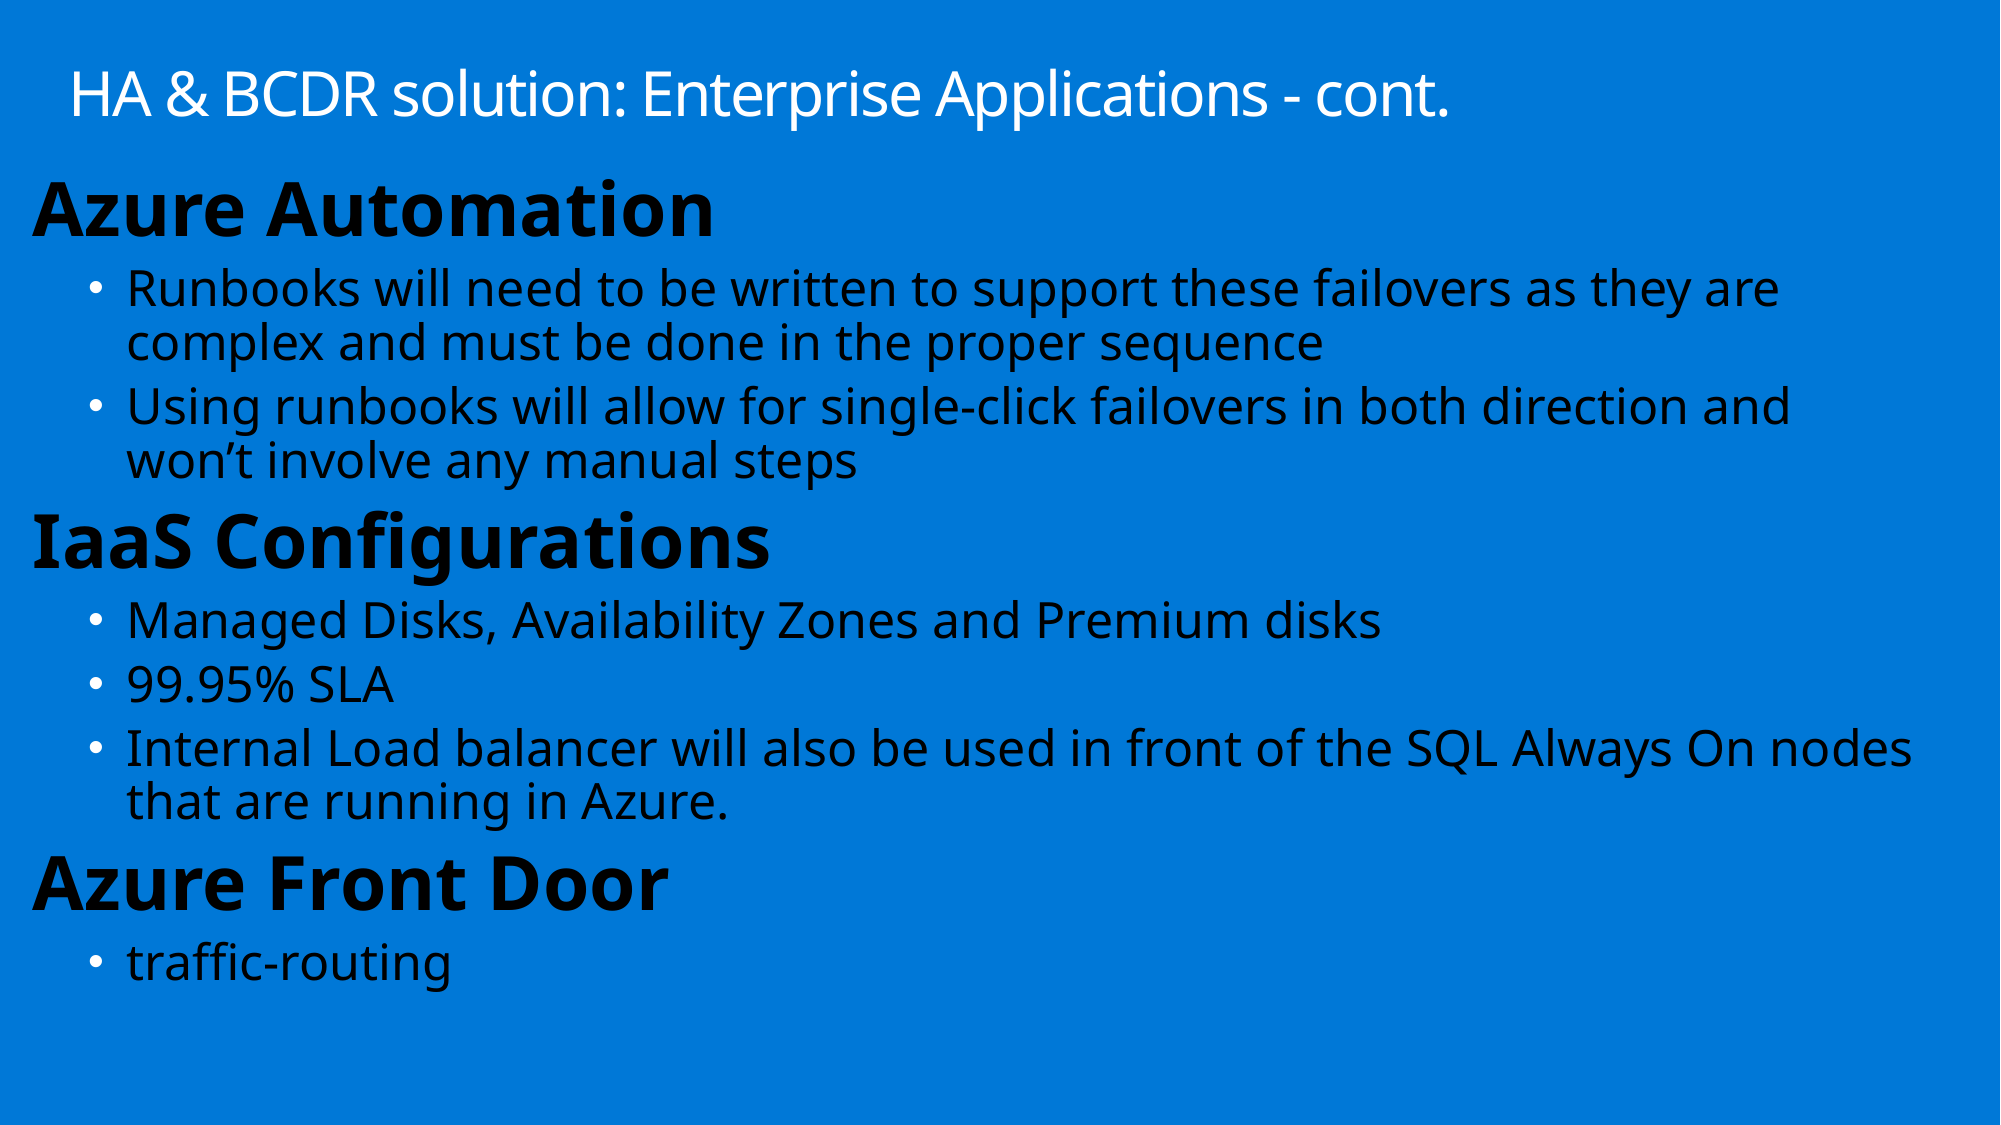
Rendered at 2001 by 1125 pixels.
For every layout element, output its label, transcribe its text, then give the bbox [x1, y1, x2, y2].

list Azure Automation Runbooks will need to be written to support these failovers as they are complex and must be done in the proper sequence Using runbooks will allow for single-click failovers in both direction and won’t involve any manual steps IaaS Configurations Managed Disks, Availability Zones and Premium disks 99.95% SLA Internal Load balancer will also be used in front of the SQL Always On nodes that are running in Azure. Azure Front Door traffic-routing [8, 157, 1956, 1101]
title HA & BCDR solution: Enterprise Applications - cont. [44, 47, 1976, 196]
